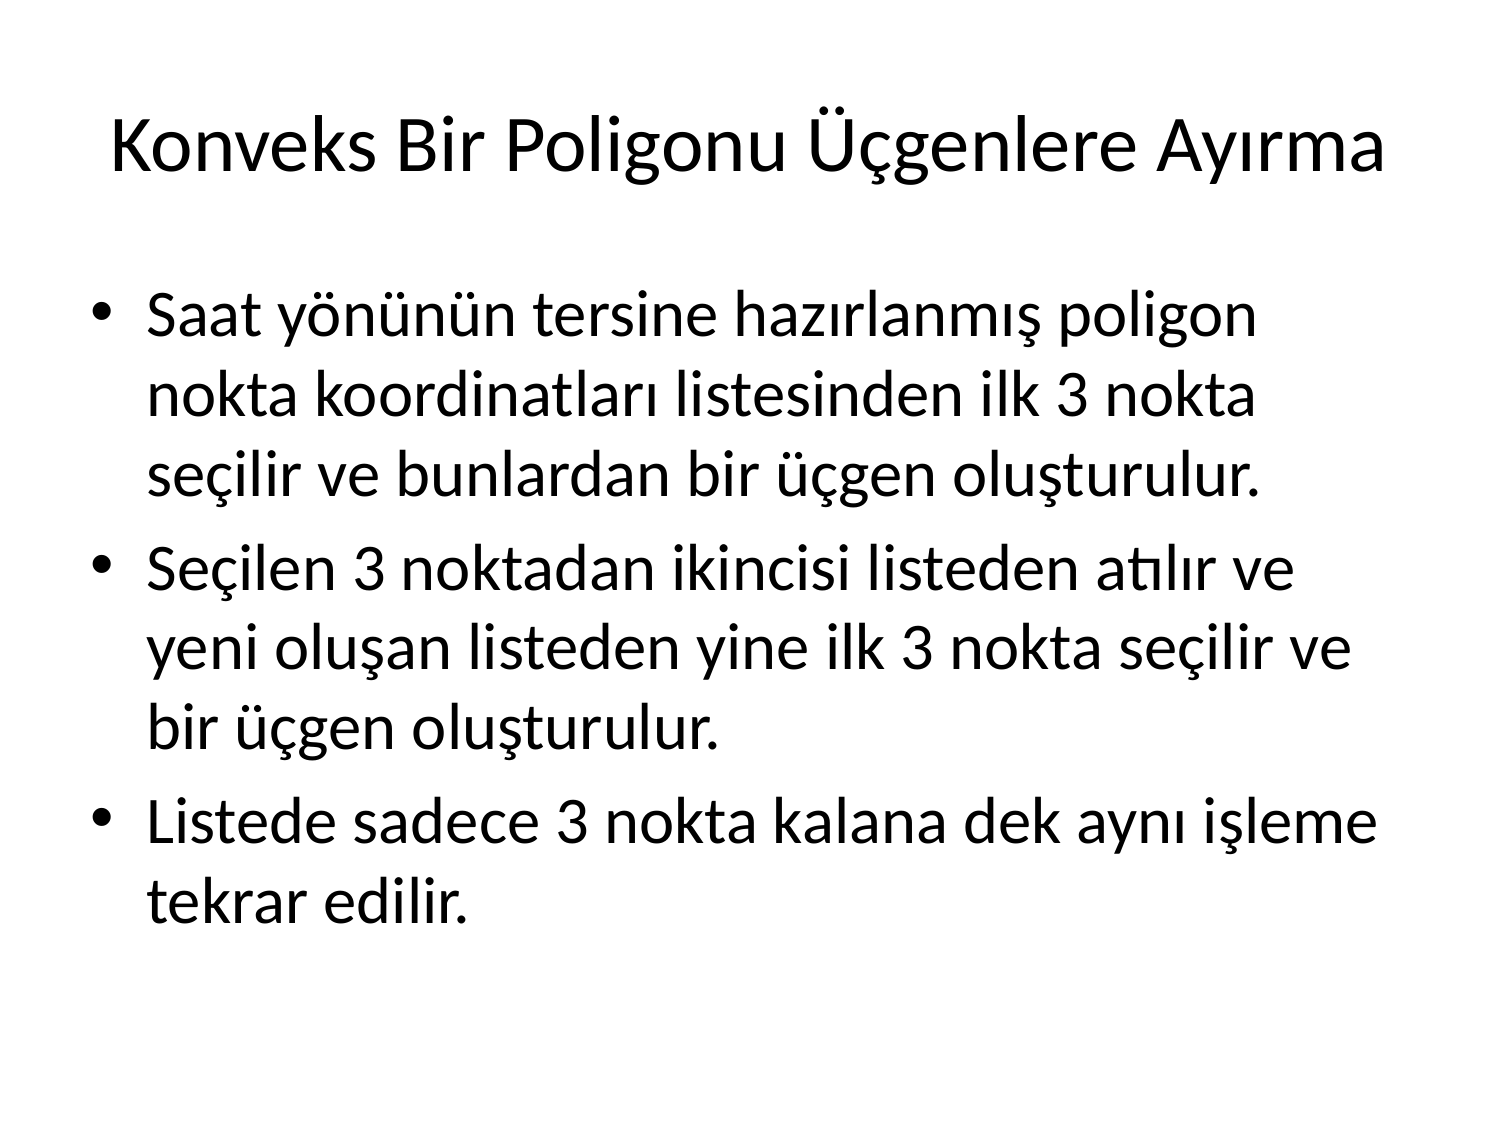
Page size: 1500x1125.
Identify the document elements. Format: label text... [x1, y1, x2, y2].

title Konveks Bir Poligonu Üçgenlere Ayırma [75, 45, 1425, 233]
list Saat yönünün tersine hazırlanmış poligon nokta koordinatları listesinden ilk 3 nokta seçilir ve bunlardan bir üçgen oluşturulur. Seçilen 3 noktadan ikincisi listeden atılır ve yeni oluşan listeden yine ilk 3 nokta seçilir ve bir üçgen oluşturulur. Listede sadece 3 nokta kalana dek aynı işleme tekrar edilir. [75, 262, 1425, 1005]
